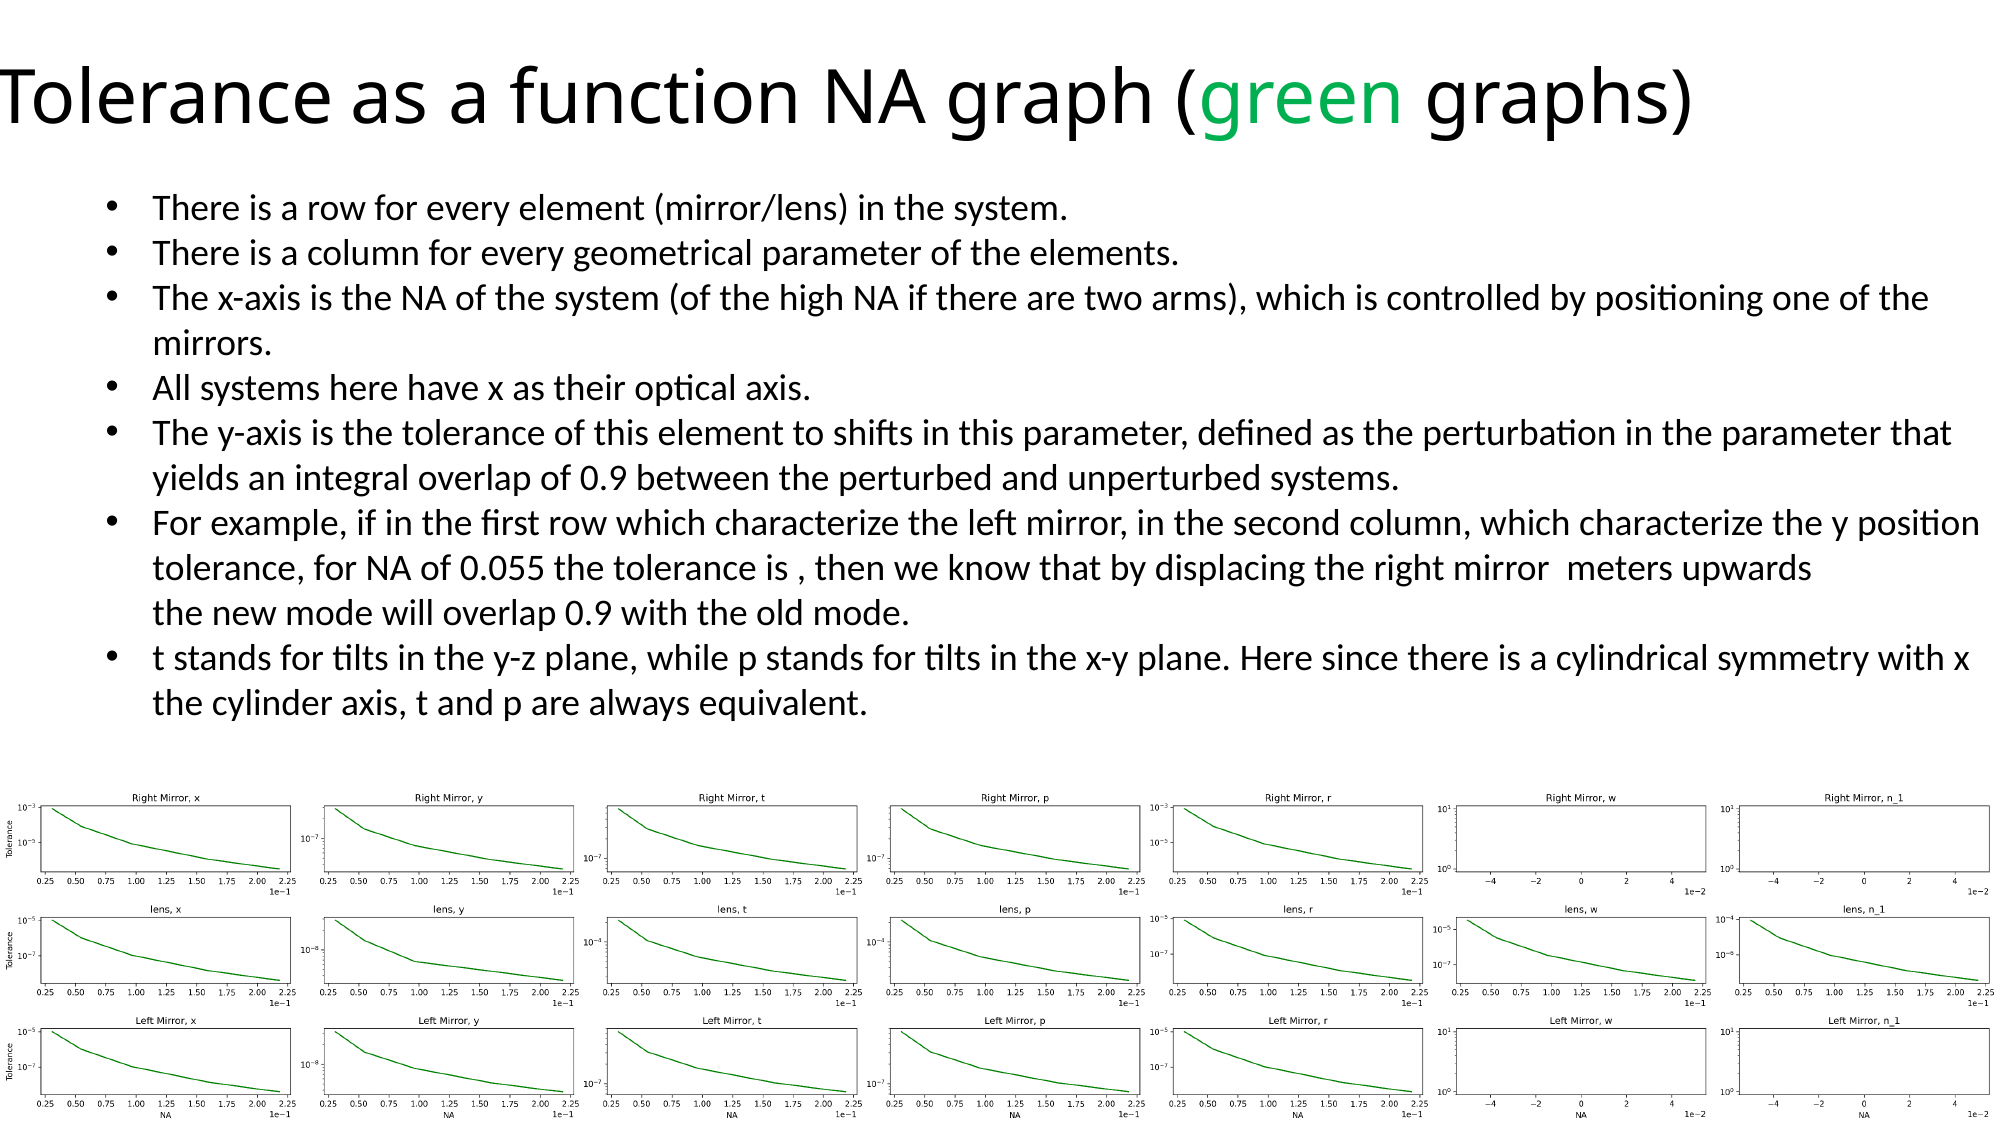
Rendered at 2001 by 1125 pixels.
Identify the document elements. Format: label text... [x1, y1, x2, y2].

text_box Tolerance as a function NA graph (green graphs) [0, 41, 1708, 147]
picture [0, 788, 2000, 1125]
